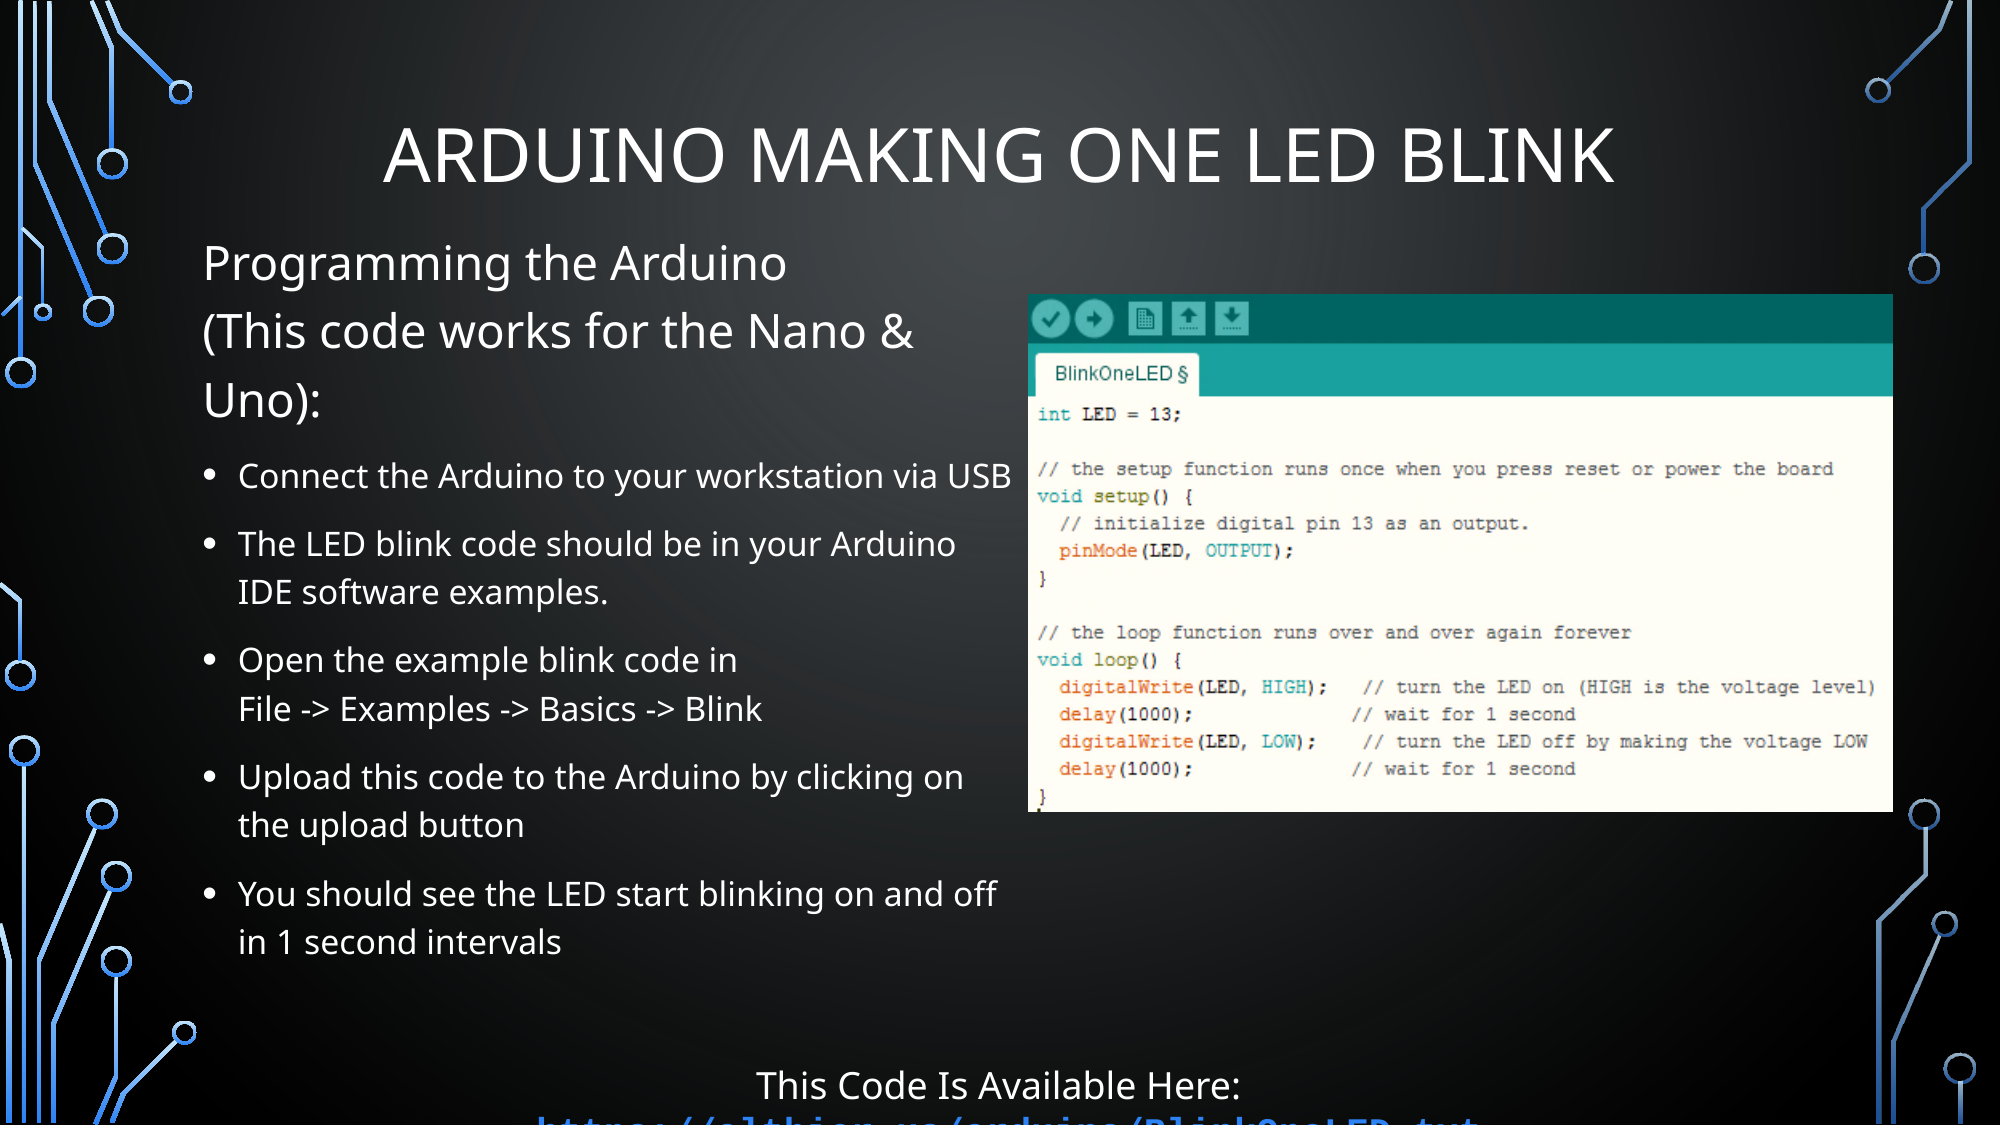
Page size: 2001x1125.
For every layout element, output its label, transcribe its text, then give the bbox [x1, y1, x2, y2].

picture [1028, 294, 1894, 812]
title Arduino Making One LED Blink [187, 101, 1813, 215]
text_box This Code Is Available Here: https://altbier.us/arduino/BlinkOneLED.txt [279, 1054, 1738, 1125]
list Programming the Arduino (This code works for the Nano & Uno): Connect the Arduino to your workstation via USB The LED blink code should be in your Arduino IDE software examples. Open the example blink code in File -> Examples -> Basics -> Blink Upload this code to the Arduino by clicking on the upload button You should see the LED start blinking on and off in 1 second intervals [187, 214, 1029, 995]
